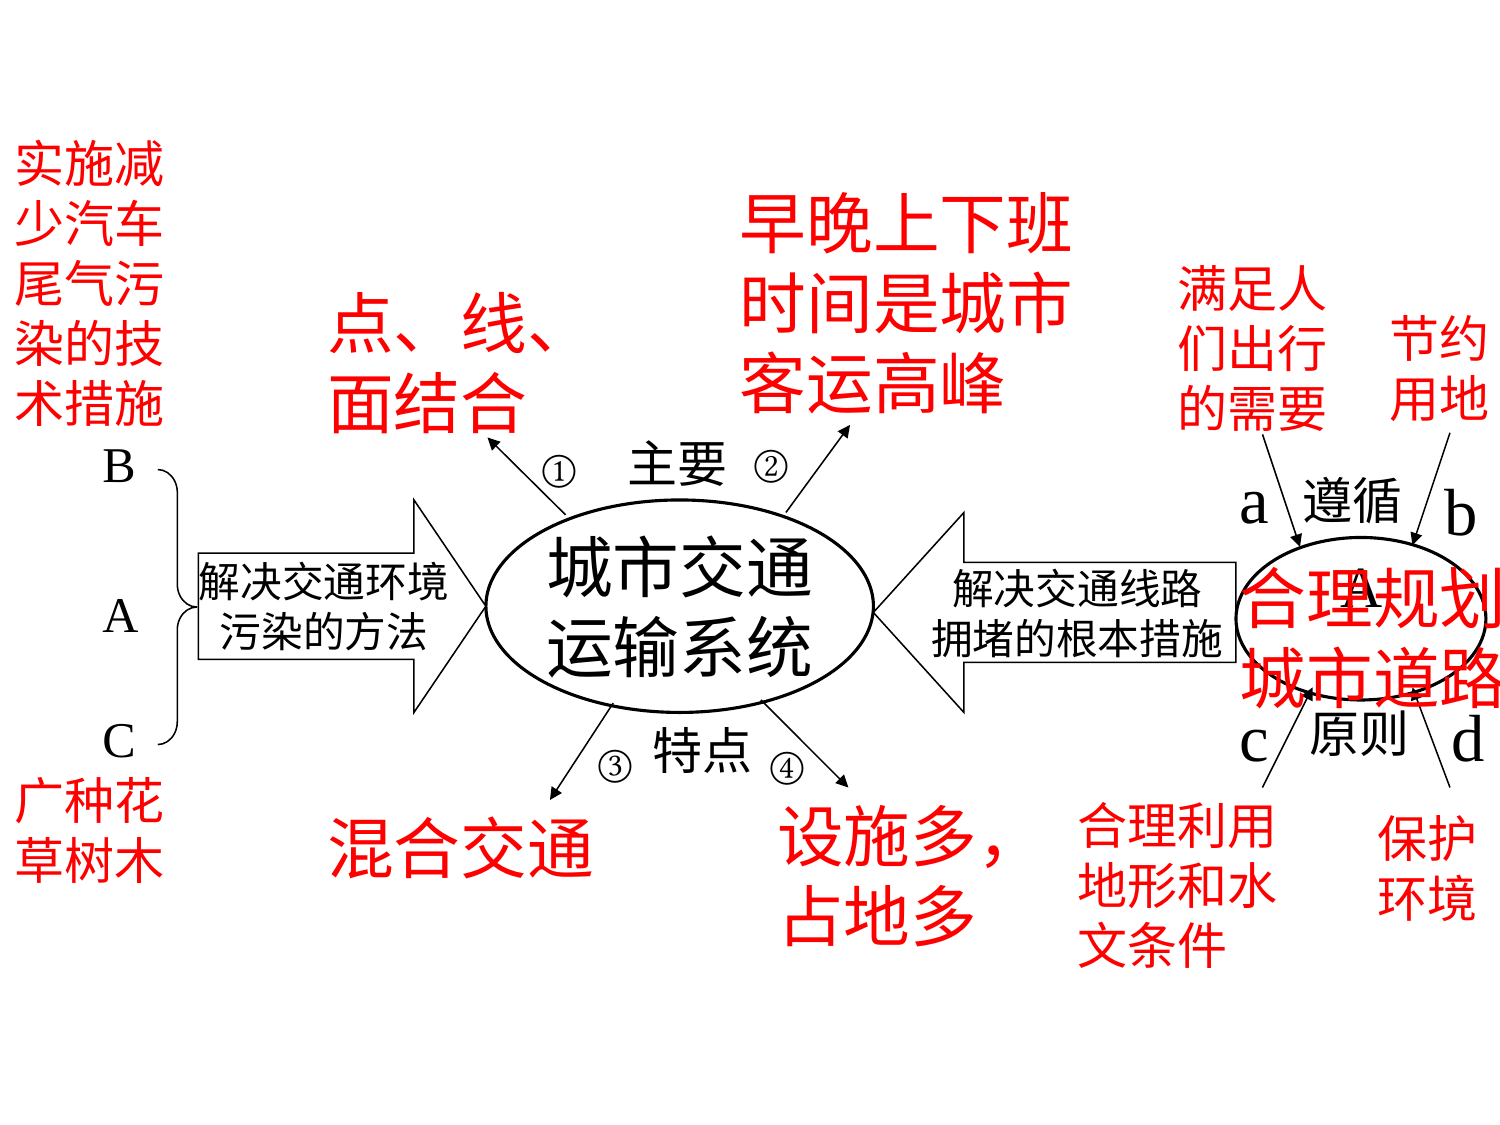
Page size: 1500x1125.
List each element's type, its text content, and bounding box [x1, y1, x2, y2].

text_box 设施多，占地多 [762, 803, 1062, 963]
text_box 节约用地 [1374, 299, 1500, 424]
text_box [87, 424, 1500, 803]
text_box 点、线、面结合 [312, 274, 613, 424]
text_box 混合交通 [312, 803, 613, 895]
text_box 合理利用地形和水文条件 [1062, 803, 1313, 983]
text_box 实施减少汽车尾气污染的技术措施 [0, 124, 200, 440]
text_box 保护环境 [1362, 803, 1500, 935]
text_box 满足人们出行的需要 [1162, 249, 1388, 424]
text_box 广种花草树木 [0, 762, 213, 898]
text_box 早晚上下班时间是城市客运高峰 [725, 174, 1125, 424]
